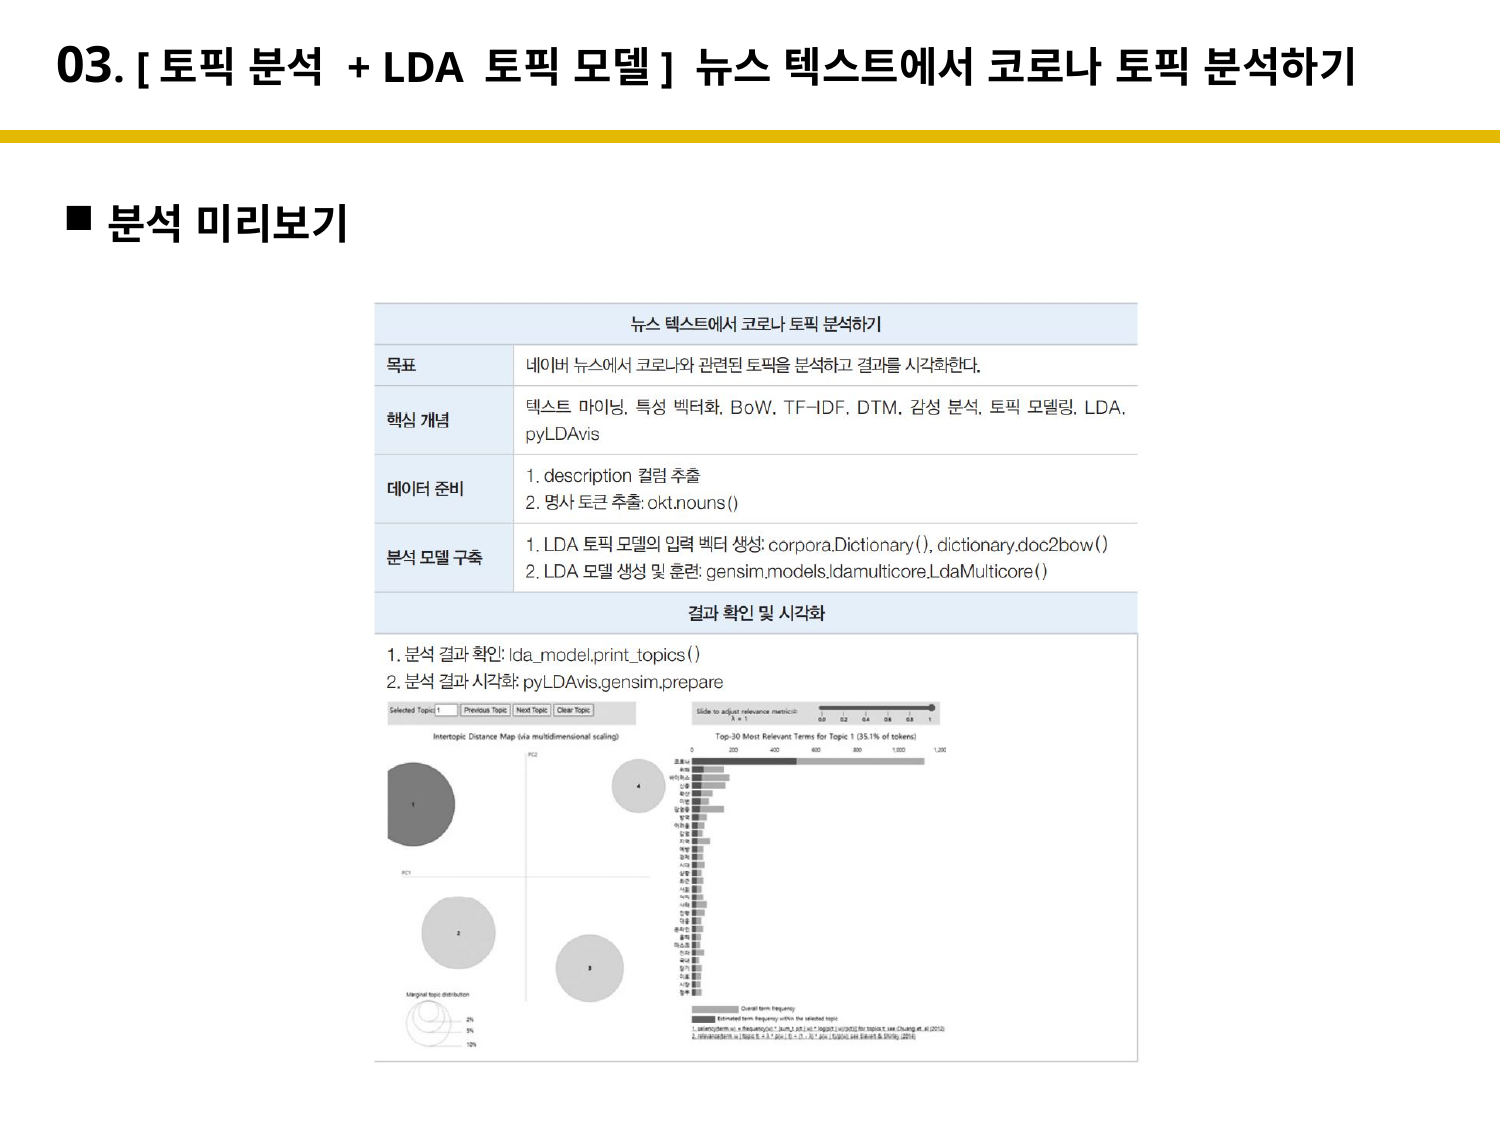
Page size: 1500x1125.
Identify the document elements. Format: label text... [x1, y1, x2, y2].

picture [367, 295, 1147, 1071]
list 분석 미리보기 [48, 165, 1467, 1064]
title 03. [토픽 분석 + LDA 토픽 모델] 뉴스 텍스트에서 코로나 토픽 분석하기 [41, 17, 1467, 107]
